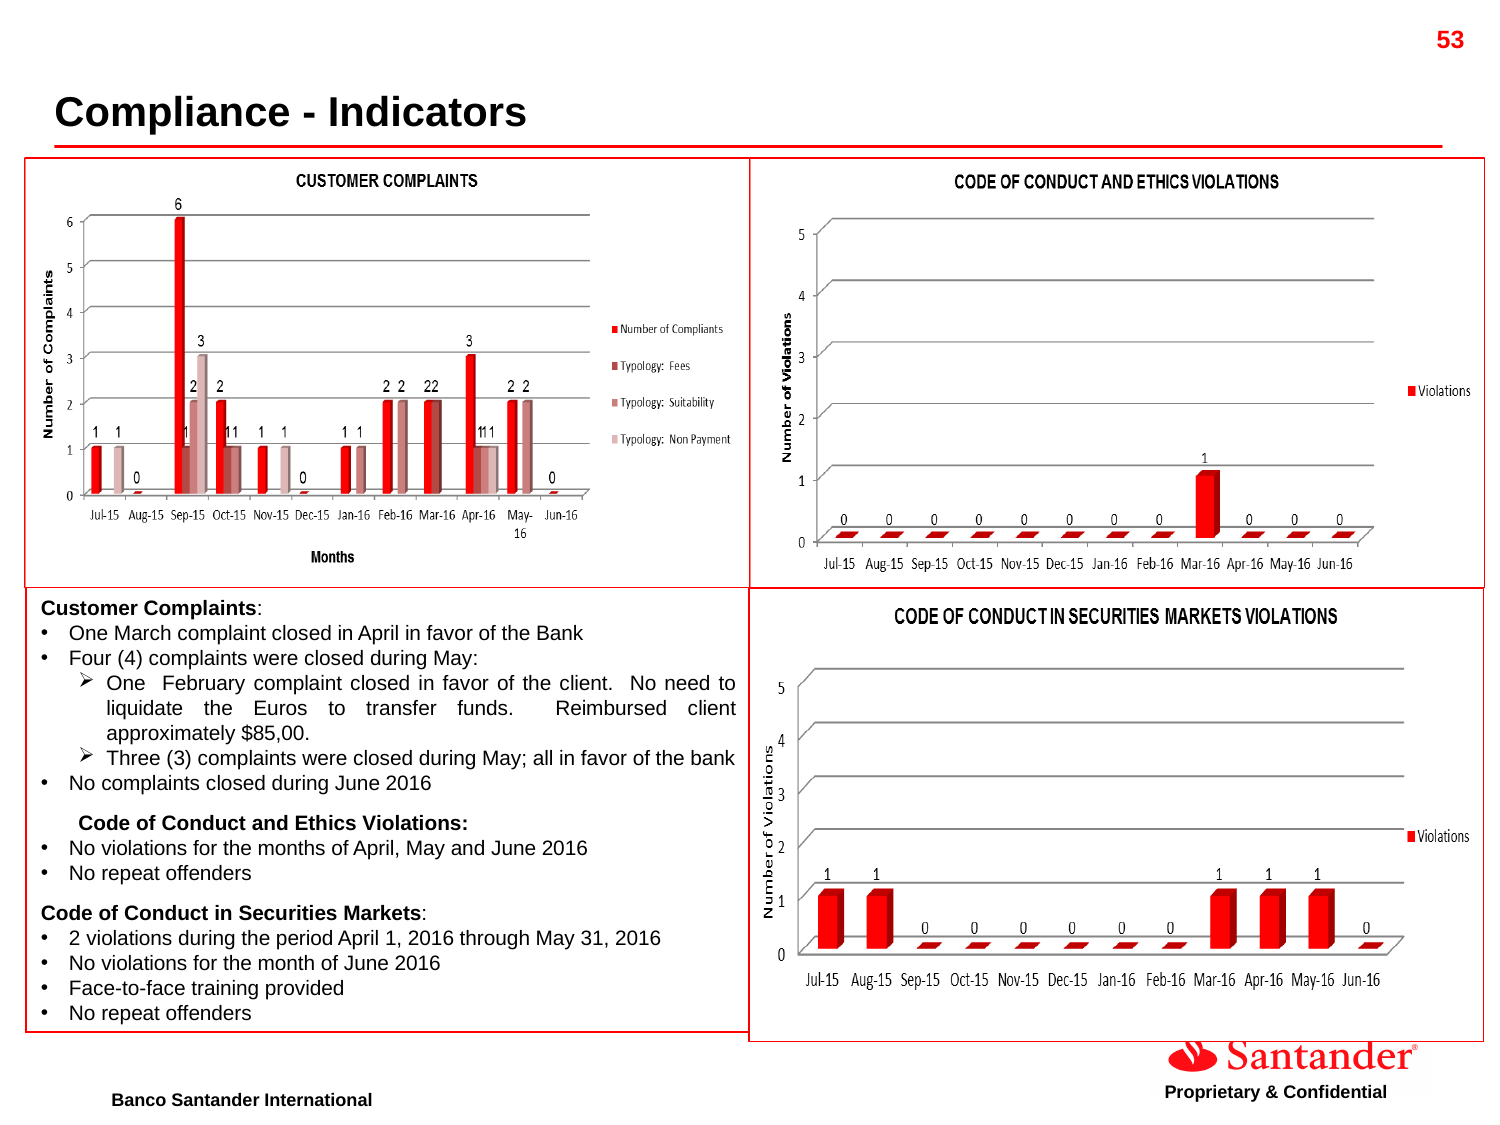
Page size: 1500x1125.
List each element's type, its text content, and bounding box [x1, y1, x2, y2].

picture [24, 157, 1486, 1096]
list Compliance - Indicators [54, 74, 1409, 146]
text_box Customer Complaints: One March complaint closed in April in favor of the Bank Four (4) complaints were closed during May: One February complaint closed in favor of the client. No need to liquidate the Euros to transfer funds. Reimbursed client approximately $85,00. Three (3) complaints were closed during May; all in favor of the bank No complaints closed during June 2016 Code of Conduct and Ethics Violations: No violations for the months of April, May and June 2016 No repeat offenders Code of Conduct in Securities Markets: 2 violations during the period April 1, 2016 through May 31, 2016 No violations for the month of June 2016 Face-to-face training provided No repeat offenders [25, 596, 742, 1032]
picture [1247, 1089, 1253, 1096]
